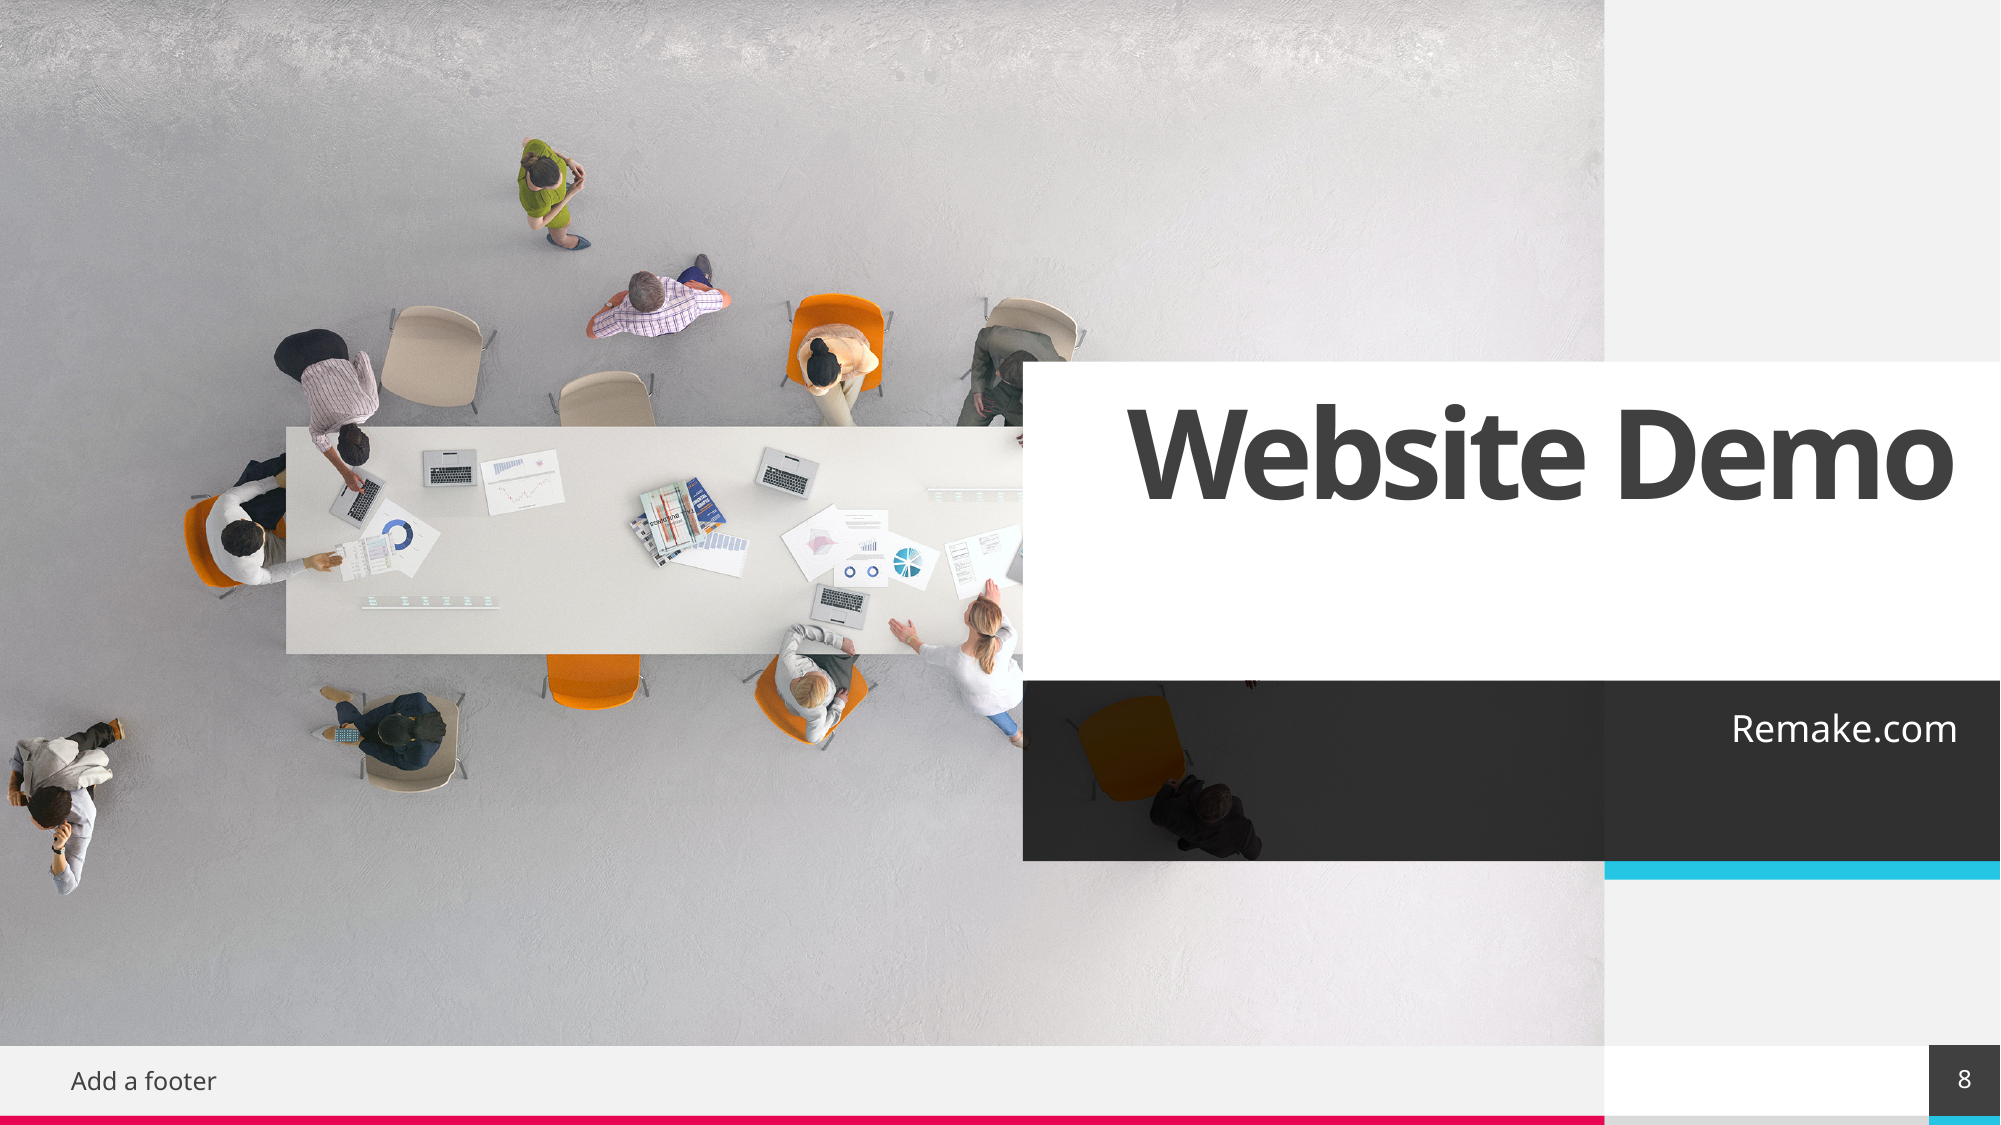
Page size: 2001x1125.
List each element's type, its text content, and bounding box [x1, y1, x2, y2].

picture [0, 0, 1605, 1046]
list Remake.com [1605, 680, 2000, 862]
title Website Demo [1605, 361, 2000, 680]
slide_number 8 [1929, 1045, 2000, 1116]
footer Add a footer [70, 1056, 1000, 1105]
